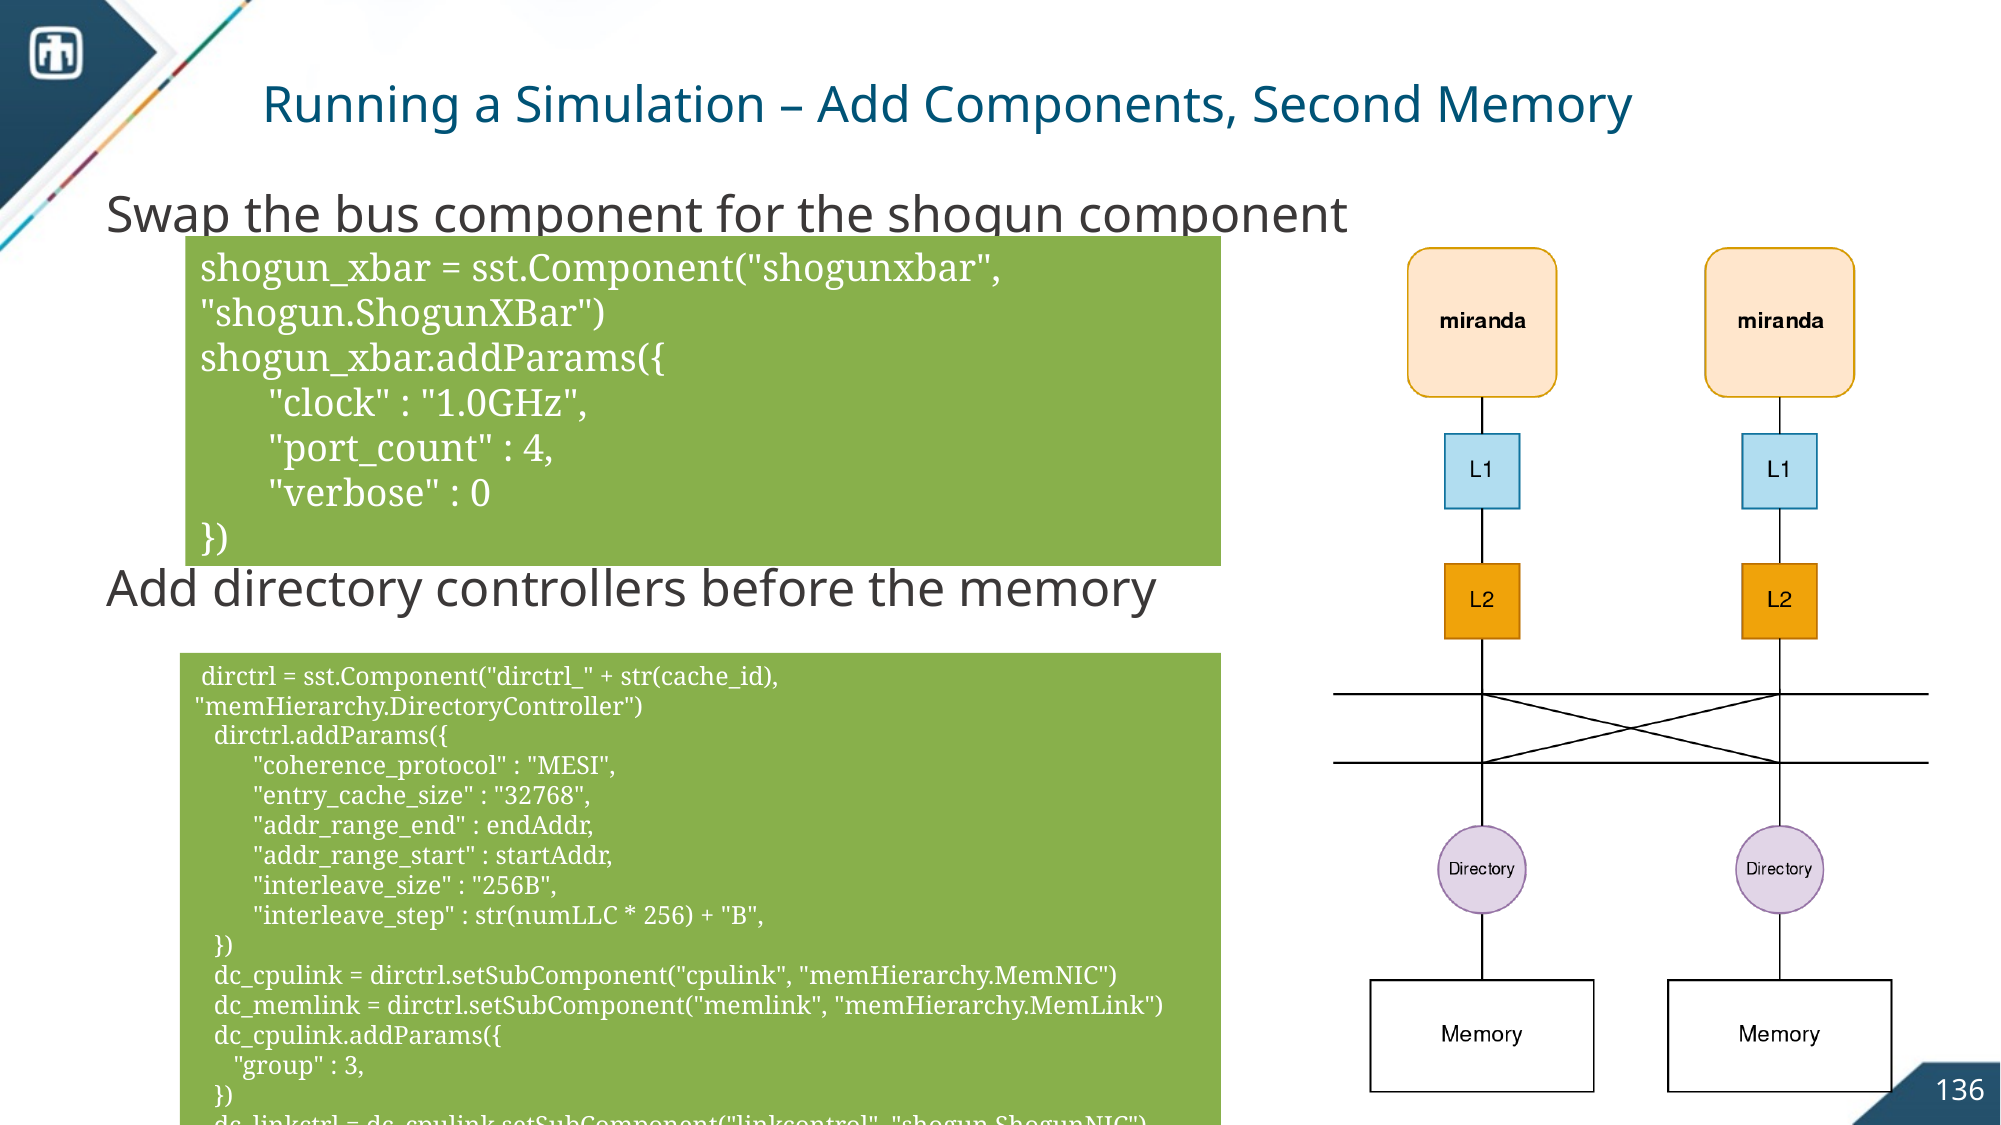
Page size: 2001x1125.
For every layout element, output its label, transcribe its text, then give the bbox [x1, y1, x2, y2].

slide_number 136 [1919, 1061, 2000, 1122]
title Running a Simulation – Add Components, Second Memory [262, 42, 1919, 170]
picture [0, 0, 2001, 1125]
text_box shogun_xbar = sst.Component("shogunxbar", "shogun.ShogunXBar") shogun_xbar.addParams({ "clock" : "1.0GHz", "port_count" : 4, "verbose" : 0 }) [185, 236, 1221, 566]
text_box dirctrl = sst.Component("dirctrl_" + str(cache_id), "memHierarchy.DirectoryController") dirctrl.addParams({ "coherence_protocol" : "MESI", "entry_cache_size" : "32768", "addr_range_end" : endAddr, "addr_range_start" : startAddr, "interleave_size" : "256B", "interleave_step" : str(numLLC * 256) + "B", }) dc_cpulink = dirctrl.setSubComponent("cpulink", "memHierarchy.MemNIC") dc_memlink = dirctrl.setSubComponent("memlink", "memHierarchy.MemLink") dc_cpulink.addParams({ "group" : 3, }) dc_linkctrl = dc_cpulink.setSubComponent("linkcontrol", "shogun.ShogunNIC") [179, 652, 1221, 1125]
list Swap the bus component for the shogun component Add directory controllers before the memory [106, 182, 1919, 988]
